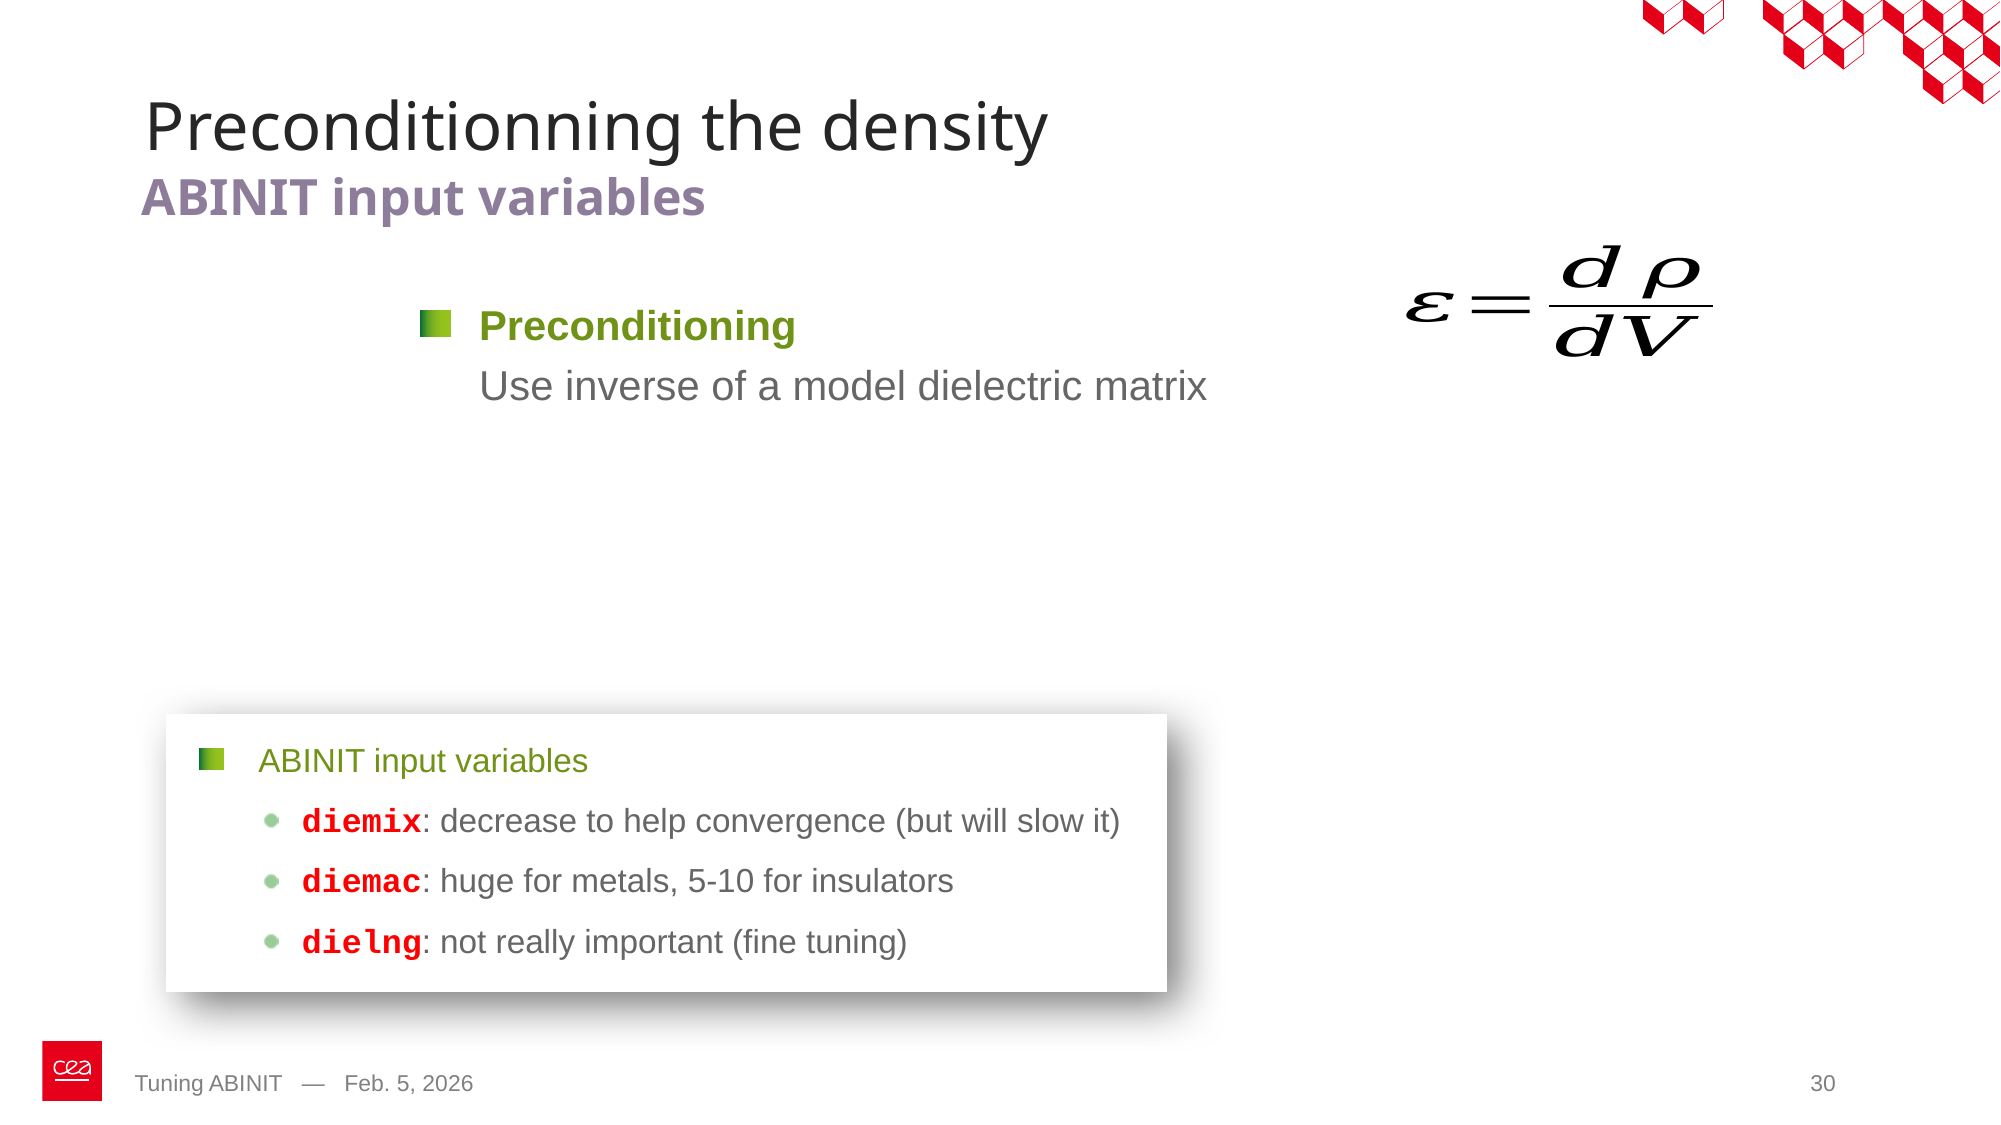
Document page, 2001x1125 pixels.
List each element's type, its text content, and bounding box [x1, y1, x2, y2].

picture [420, 310, 451, 337]
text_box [166, 714, 1439, 992]
text_box ABINIT input variables [141, 165, 1575, 253]
text_box Preconditionning the density [144, 76, 2000, 220]
